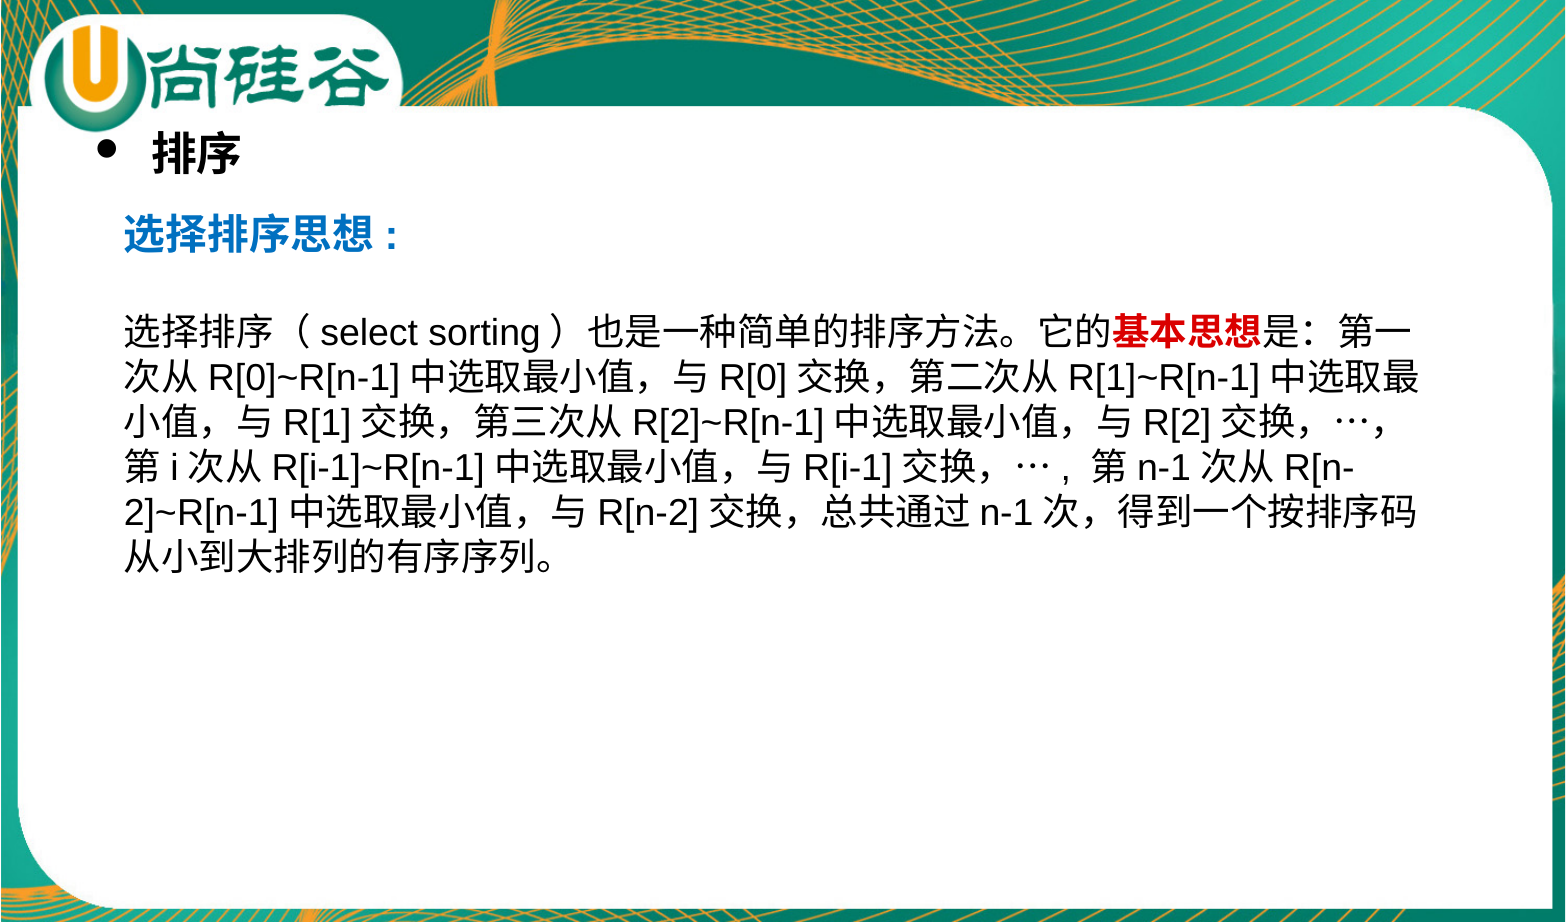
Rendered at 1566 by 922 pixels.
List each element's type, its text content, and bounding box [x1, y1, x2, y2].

picture [0, 0, 1566, 922]
text_box 排序 [79, 123, 1325, 188]
text_box 选择排序思想: 选择排序（select sorting）也是一种简单的排序方法。它的基本思想是：第一次从R[0]~R[n-1]中选取最小值，与R[0]交换，第二次从R[1]~R[n-1]中选取最小值，与R[1]交换，第三次从R[2]~R[n-1]中选取最小值，与R[2]交换，…，第i次从R[i-1]~R[n-1]中选取最小值，与R[i-1]交换，…, 第n-1次从R[n-2]~R[n-1]中选取最小值，与R[n-2]交换，总共通过n-1次，得到一个按排序码从小到大排列的有序序列。 [109, 200, 1445, 781]
